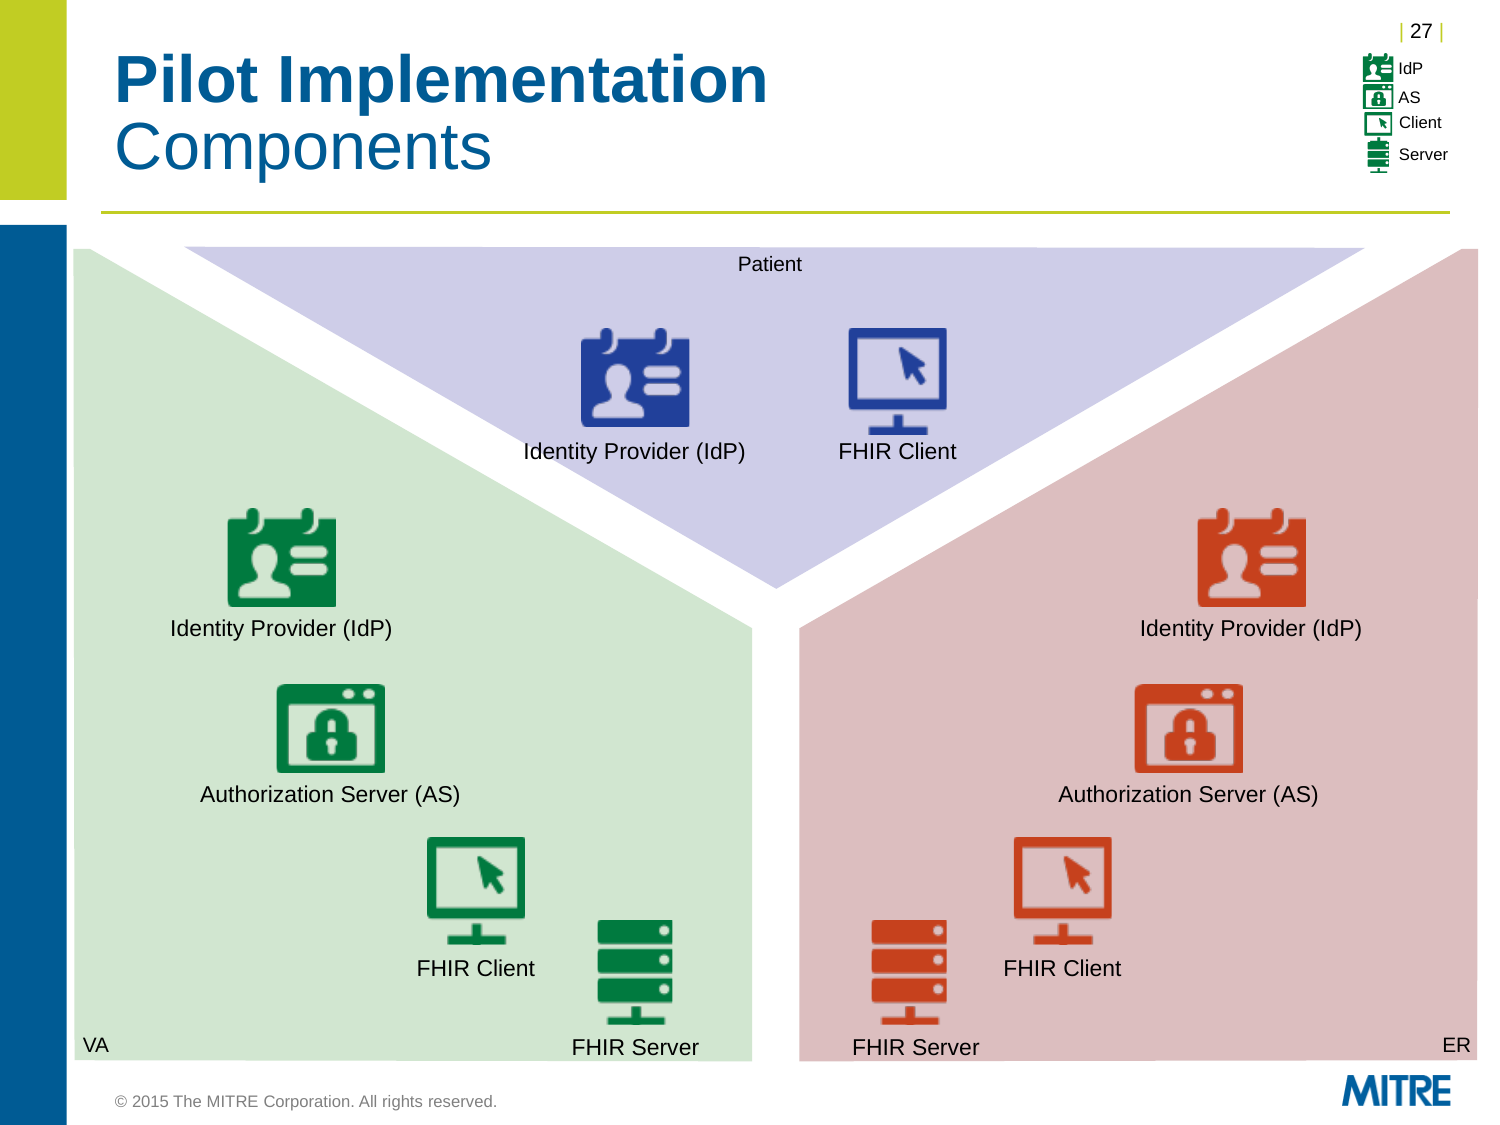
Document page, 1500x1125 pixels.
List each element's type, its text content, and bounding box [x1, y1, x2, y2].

picture [426, 837, 526, 945]
text_box ER [1427, 1024, 1487, 1065]
picture [1197, 508, 1307, 607]
text_box Authorization Server (AS) [1043, 772, 1334, 815]
title Pilot Implementation Components [99, 45, 1450, 188]
text_box Identity Provider (IdP) [155, 606, 408, 649]
text_box Patient [723, 243, 818, 284]
text_box FHIR Server [556, 1024, 715, 1067]
text_box FHIR Client [823, 428, 972, 472]
picture [1342, 1072, 1453, 1113]
text_box Identity Provider (IdP) [508, 428, 762, 472]
picture [1134, 684, 1244, 773]
picture [871, 920, 947, 1025]
picture [227, 508, 337, 607]
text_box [1362, 49, 1465, 173]
text_box FHIR Server [837, 1024, 995, 1067]
text_box VA [68, 1024, 124, 1065]
text_box Identity Provider (IdP) [1125, 606, 1378, 649]
picture [597, 920, 673, 1025]
picture [580, 328, 690, 427]
text_box FHIR Client [988, 945, 1137, 988]
picture [276, 684, 386, 773]
picture [1013, 837, 1112, 945]
text_box FHIR Client [401, 945, 551, 988]
text_box Authorization Server (AS) [185, 772, 476, 815]
picture [848, 328, 947, 436]
